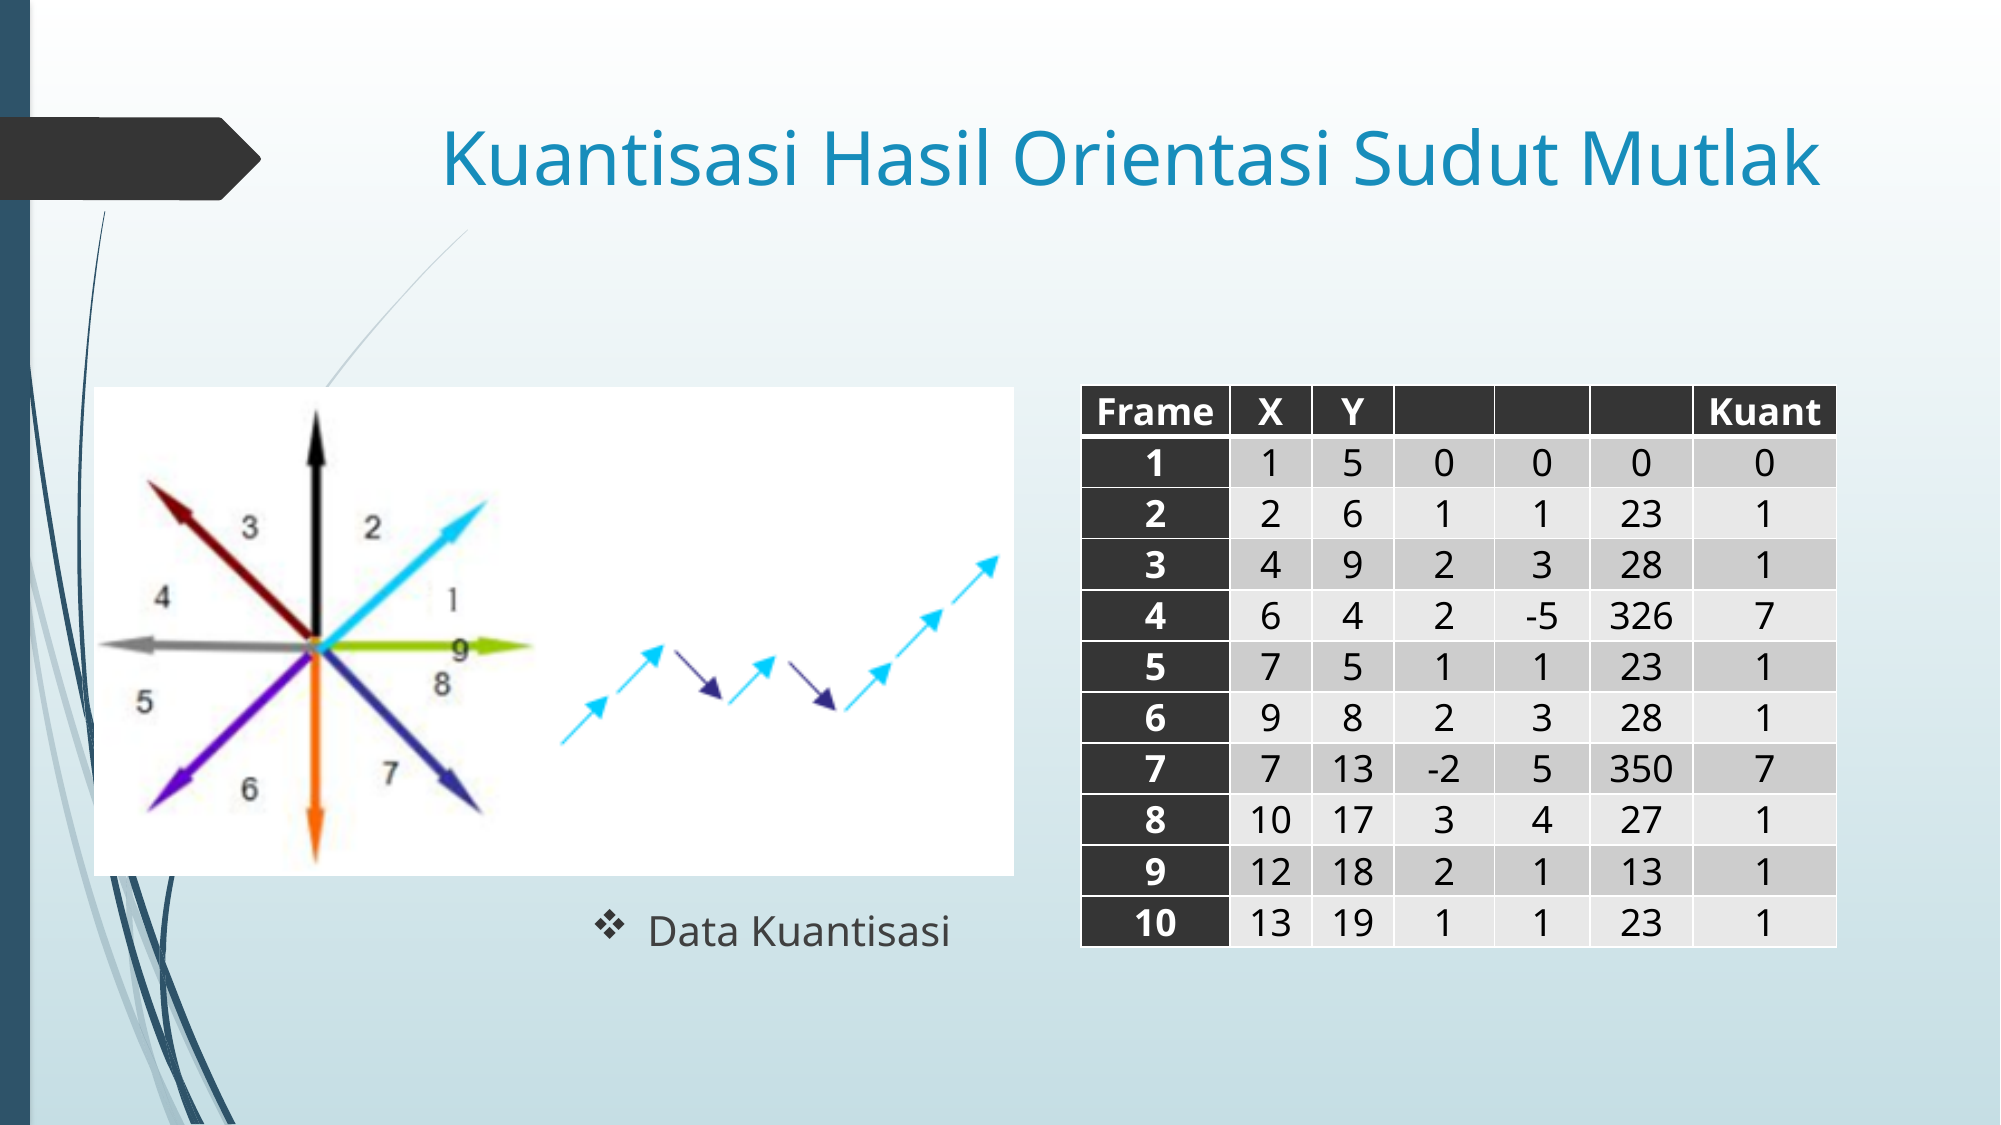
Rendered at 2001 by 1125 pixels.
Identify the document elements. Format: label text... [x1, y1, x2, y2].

title Kuantisasi Hasil Orientasi Sudut Mutlak [425, 102, 1888, 313]
picture [94, 387, 1014, 876]
text_box Data Kuantisasi [576, 893, 1440, 1005]
